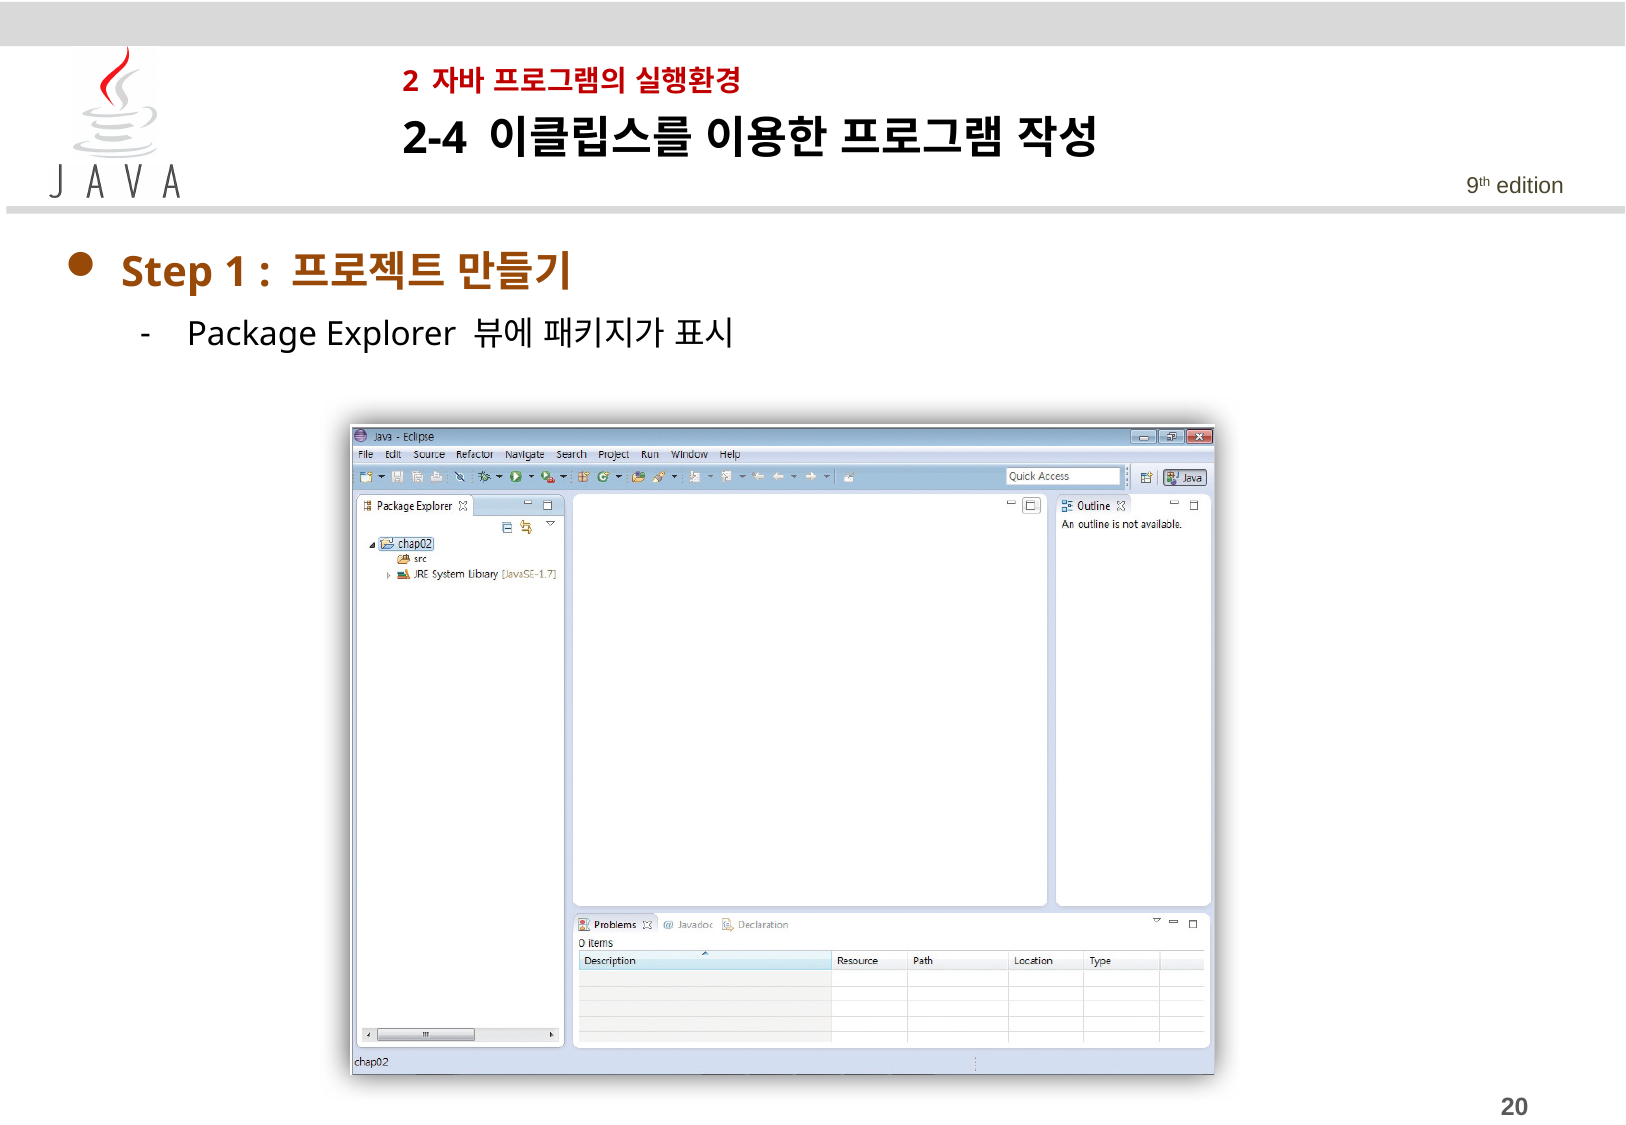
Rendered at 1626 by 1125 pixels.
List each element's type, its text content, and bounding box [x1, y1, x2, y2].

title 2 자바 프로그램의 실행환경 [387, 54, 1393, 105]
slide_number 20 [1164, 1074, 1544, 1125]
list Step 1 : 프로젝트 만들기 Package Explorer 뷰에 패키지가 표시 [48, 223, 1564, 1064]
picture [49, 164, 180, 198]
picture [73, 46, 157, 158]
picture [349, 424, 1215, 1076]
list 2-4 이클립스를 이용한 프로그램 작성 [387, 101, 1545, 171]
